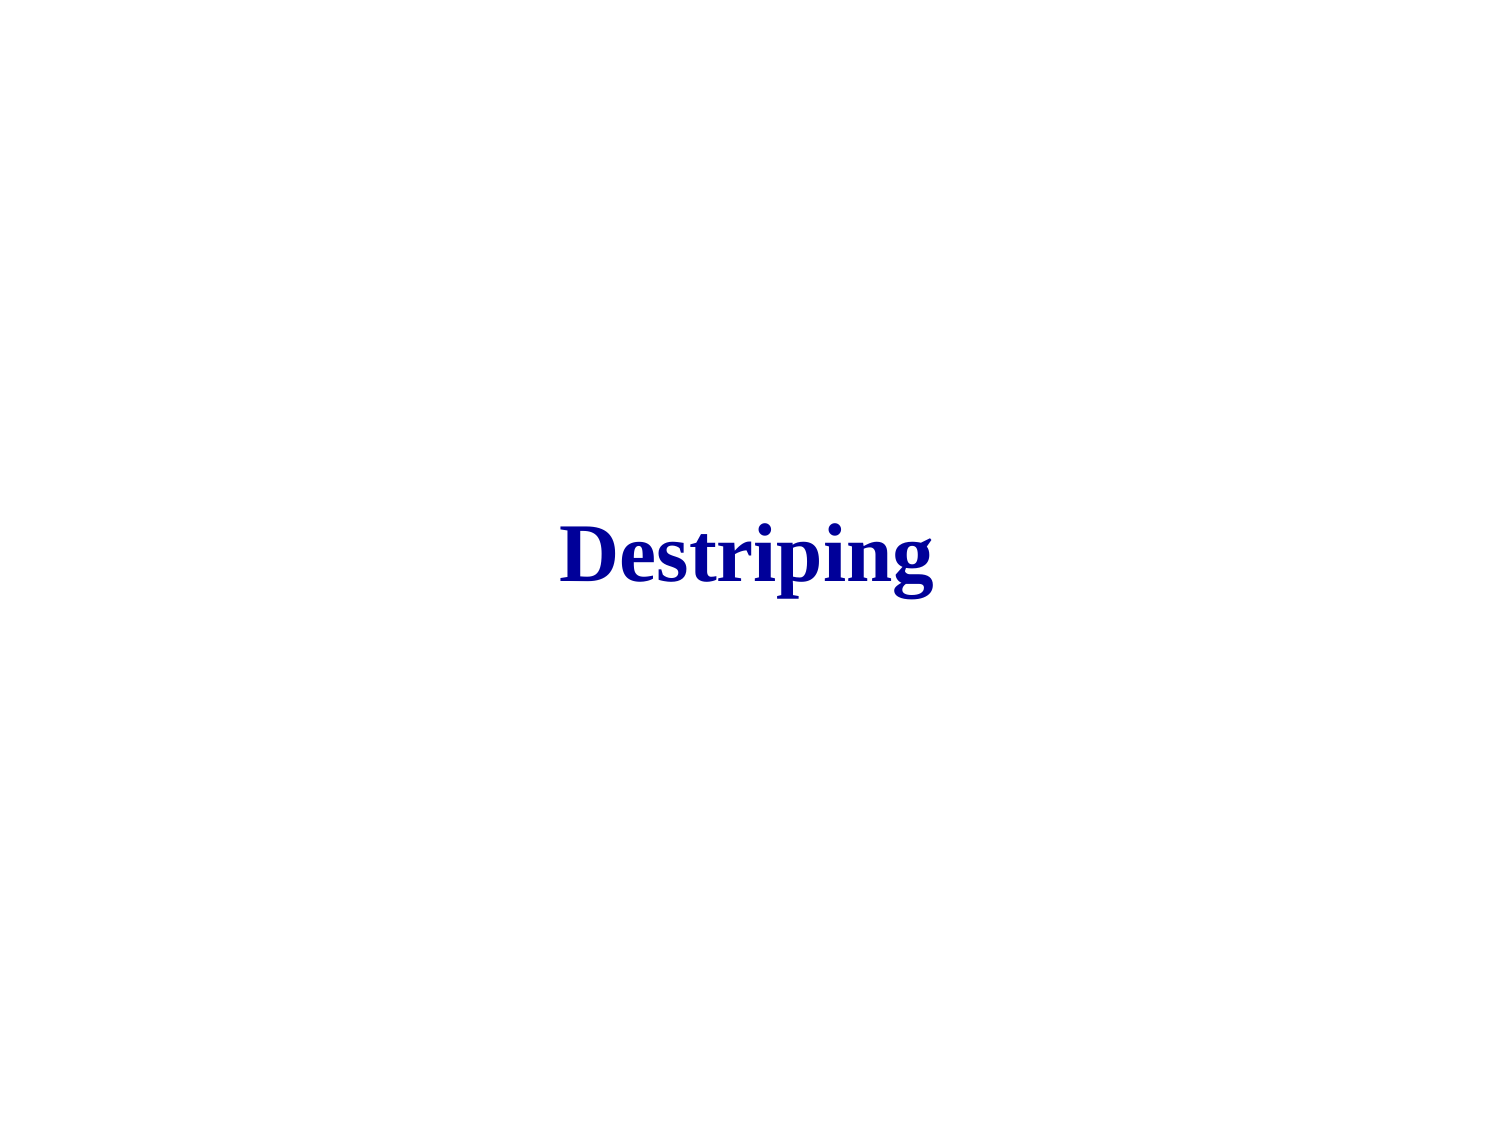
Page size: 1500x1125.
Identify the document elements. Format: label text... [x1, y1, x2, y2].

text_box Destriping [544, 490, 950, 606]
